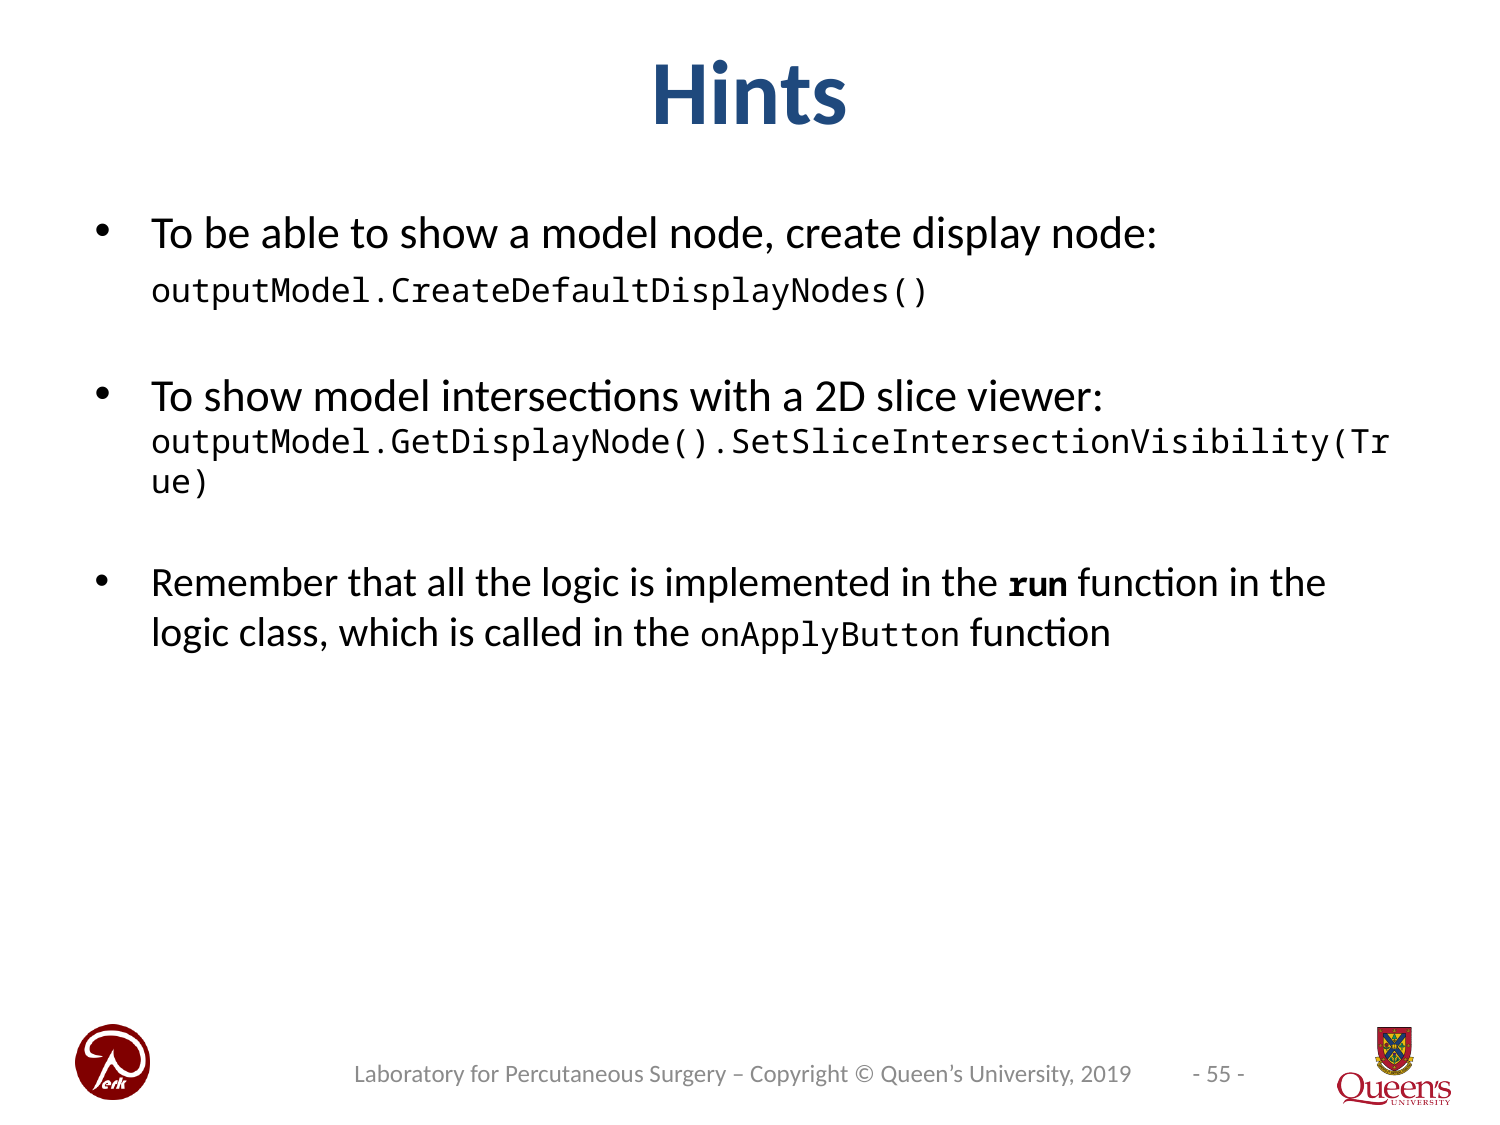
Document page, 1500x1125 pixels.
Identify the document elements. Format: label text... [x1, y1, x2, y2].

text_box To be able to show a model node, create display node: outputModel.CreateDefaultDisplayNodes() To show model intersections with a 2D slice viewer: outputModel.GetDisplayNode().SetSliceIntersectionVisibility(True) Remember that all the logic is implemented in the run function in the logic class, which is called in the onApplyButton function [79, 194, 1425, 963]
slide_number - 55 - [1175, 1042, 1263, 1103]
picture [75, 1024, 150, 1100]
title Hints [74, 0, 1426, 176]
picture [1337, 1027, 1451, 1105]
footer Laboratory for Percutaneous Surgery – Copyright © Queen’s University, 2019 [312, 1042, 1175, 1103]
